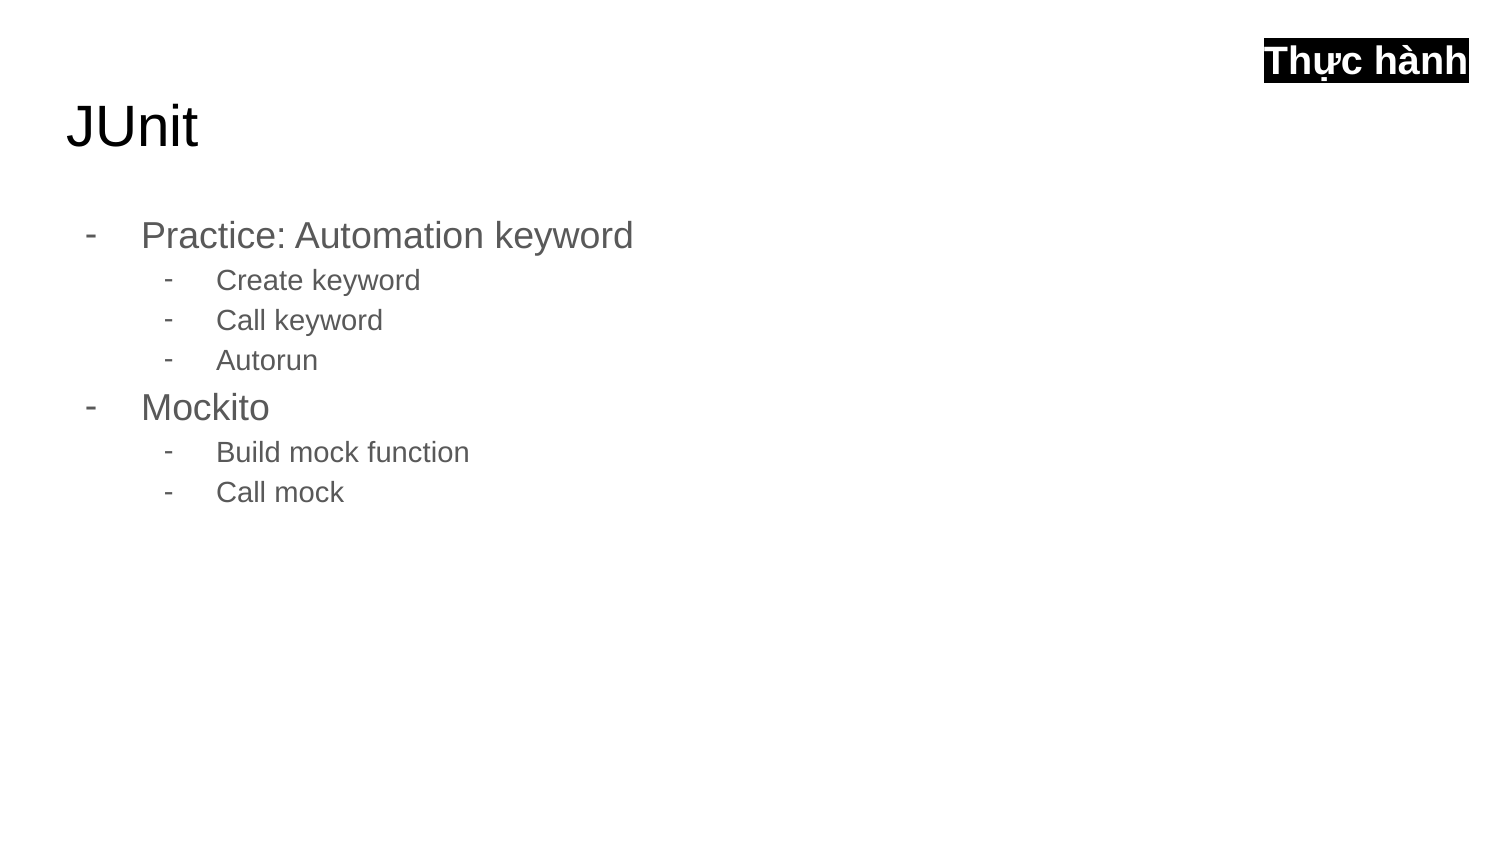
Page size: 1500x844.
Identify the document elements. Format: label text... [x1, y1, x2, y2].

title JUnit [51, 72, 1449, 167]
text_box Thực hành [1248, 19, 1500, 73]
list Practice: Automation keyword Create keyword Call keyword Autorun Mockito Build mock function Call mock [51, 189, 1449, 750]
